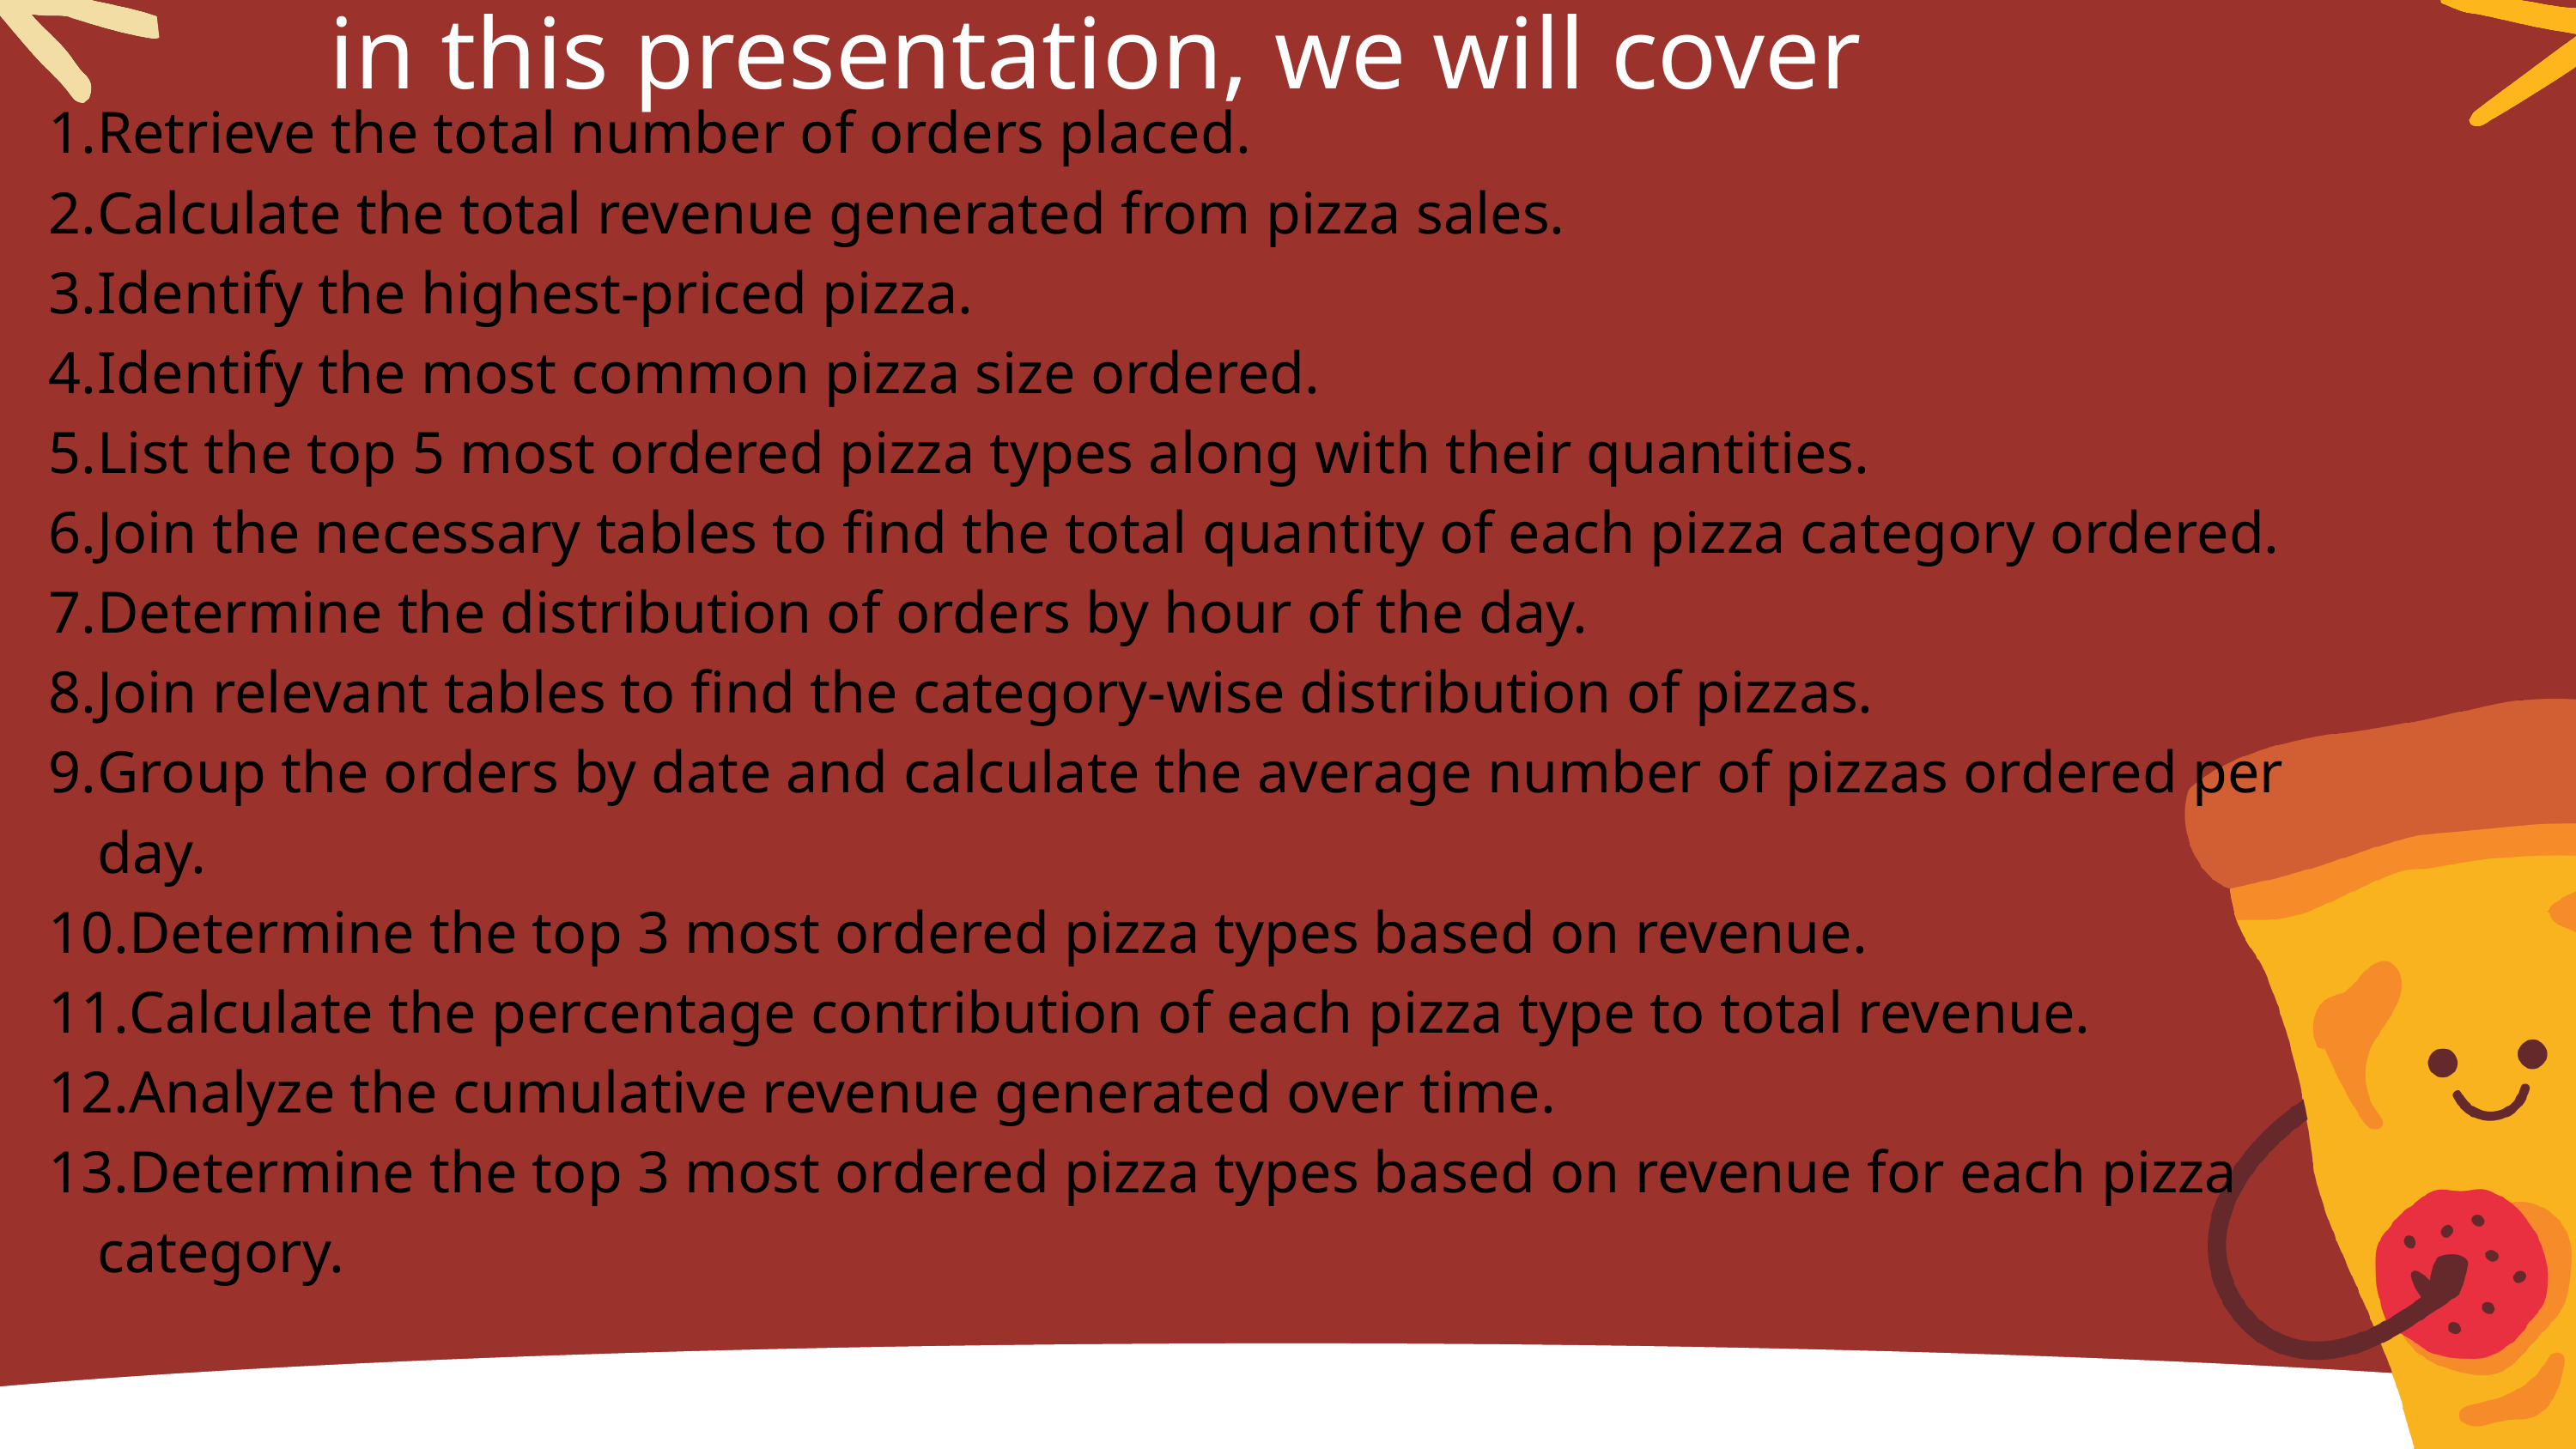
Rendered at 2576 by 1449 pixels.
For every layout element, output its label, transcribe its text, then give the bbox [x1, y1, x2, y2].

text_box in this presentation, we will cover [0, 21, 2224, 85]
text_box [2440, 0, 2576, 180]
text_box [0, 0, 158, 21]
text_box [2178, 688, 2576, 1340]
text_box Retrieve the total number of orders placed. Calculate the total revenue generated from pizza sales. Identify the highest-priced pizza. Identify the most common pizza size ordered. List the top 5 most ordered pizza types along with their quantities. Join the necessary tables to find the total quantity of each pizza category ordered. Determine the distribution of orders by hour of the day. Join relevant tables to find the category-wise distribution of pizzas. Group the orders by date and calculate the average number of pizzas ordered per day. Determine the top 3 most ordered pizza types based on revenue. Calculate the percentage contribution of each pizza type to total revenue. Analyze the cumulative revenue generated over time. Determine the top 3 most ordered pizza types based on revenue for each pizza category. [0, 85, 2377, 1335]
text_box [0, 1343, 2576, 1449]
